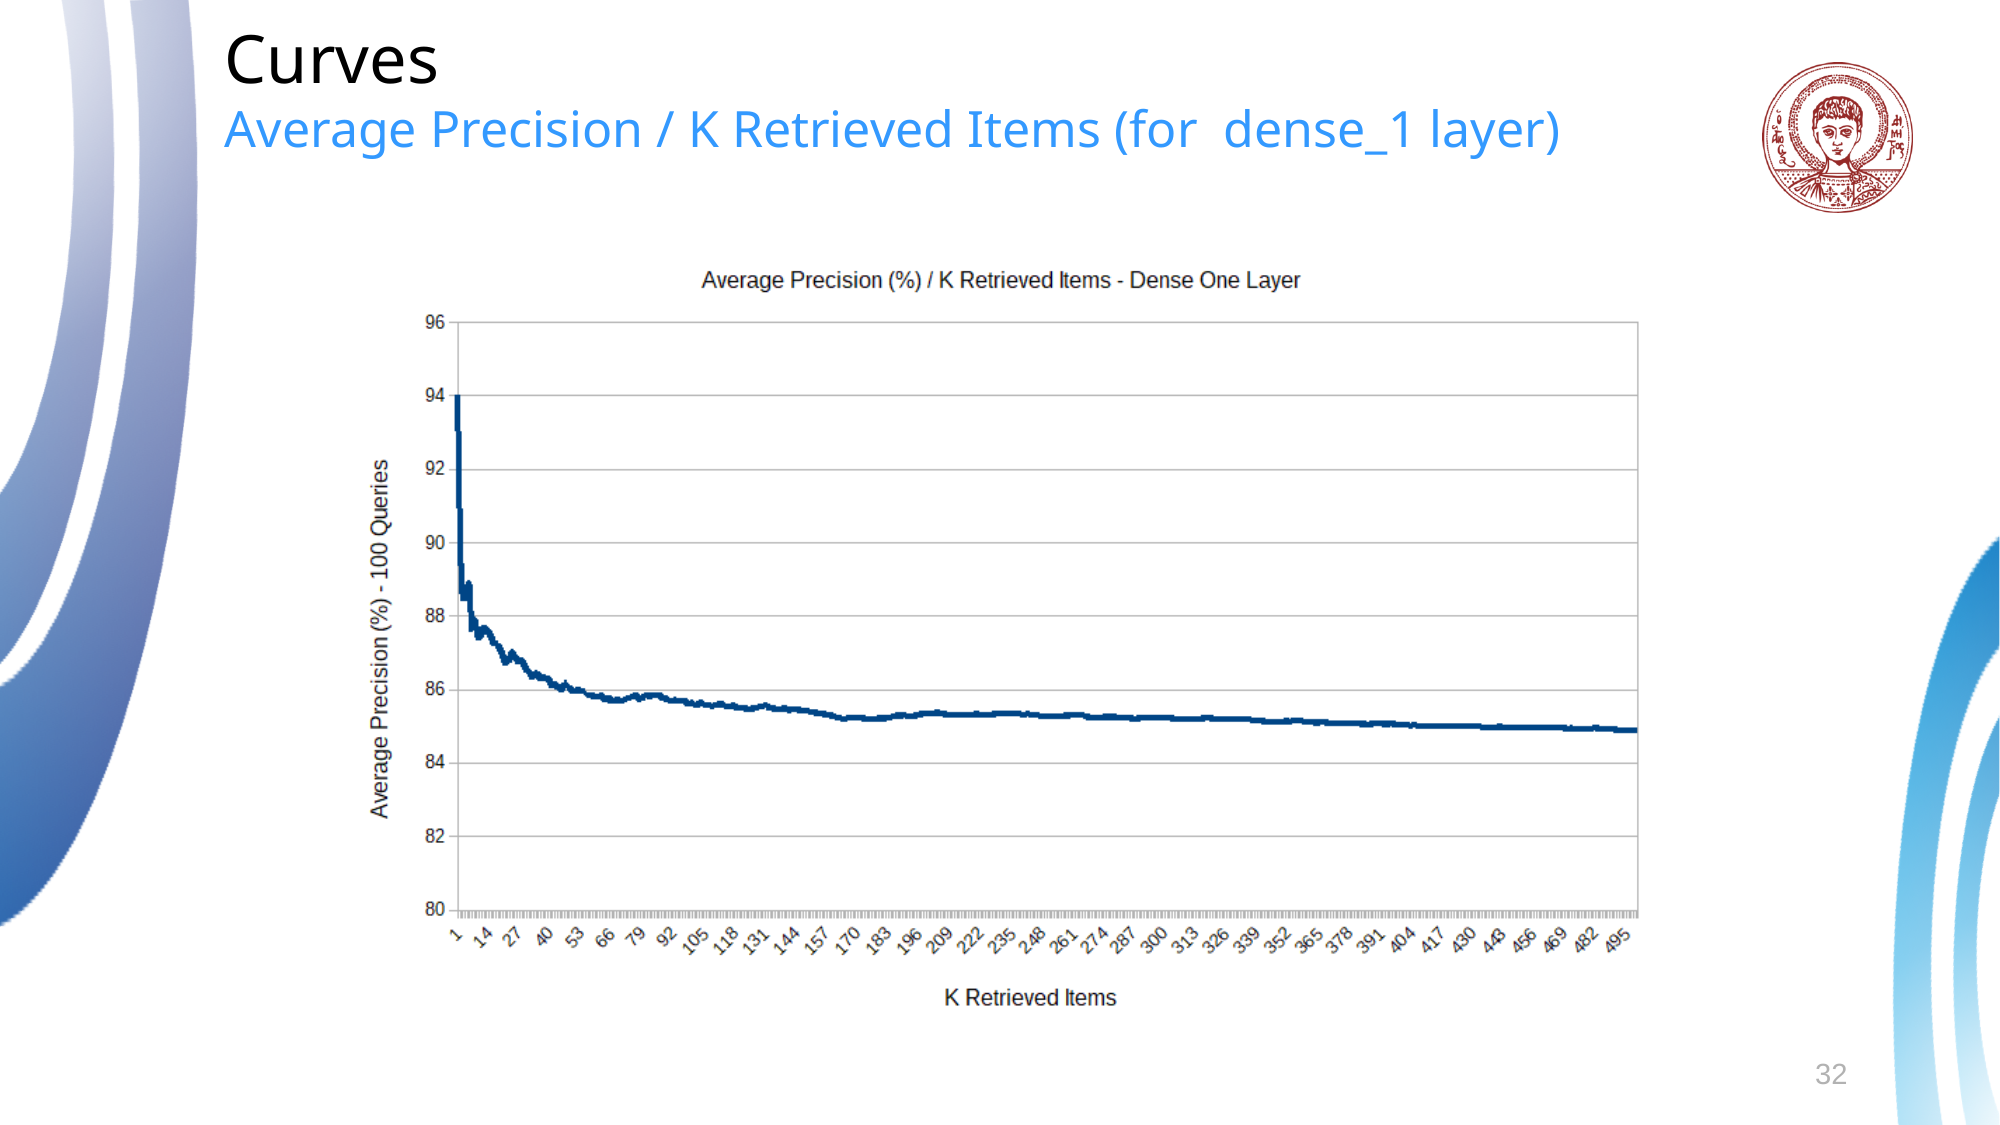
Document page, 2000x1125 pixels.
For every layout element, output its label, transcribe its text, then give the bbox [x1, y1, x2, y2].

picture [0, 0, 2000, 1125]
slide_number 32 [1412, 1042, 1863, 1103]
text_box Curves Average Precision / K Retrieved Items (for dense_1 layer) [224, 0, 2000, 175]
